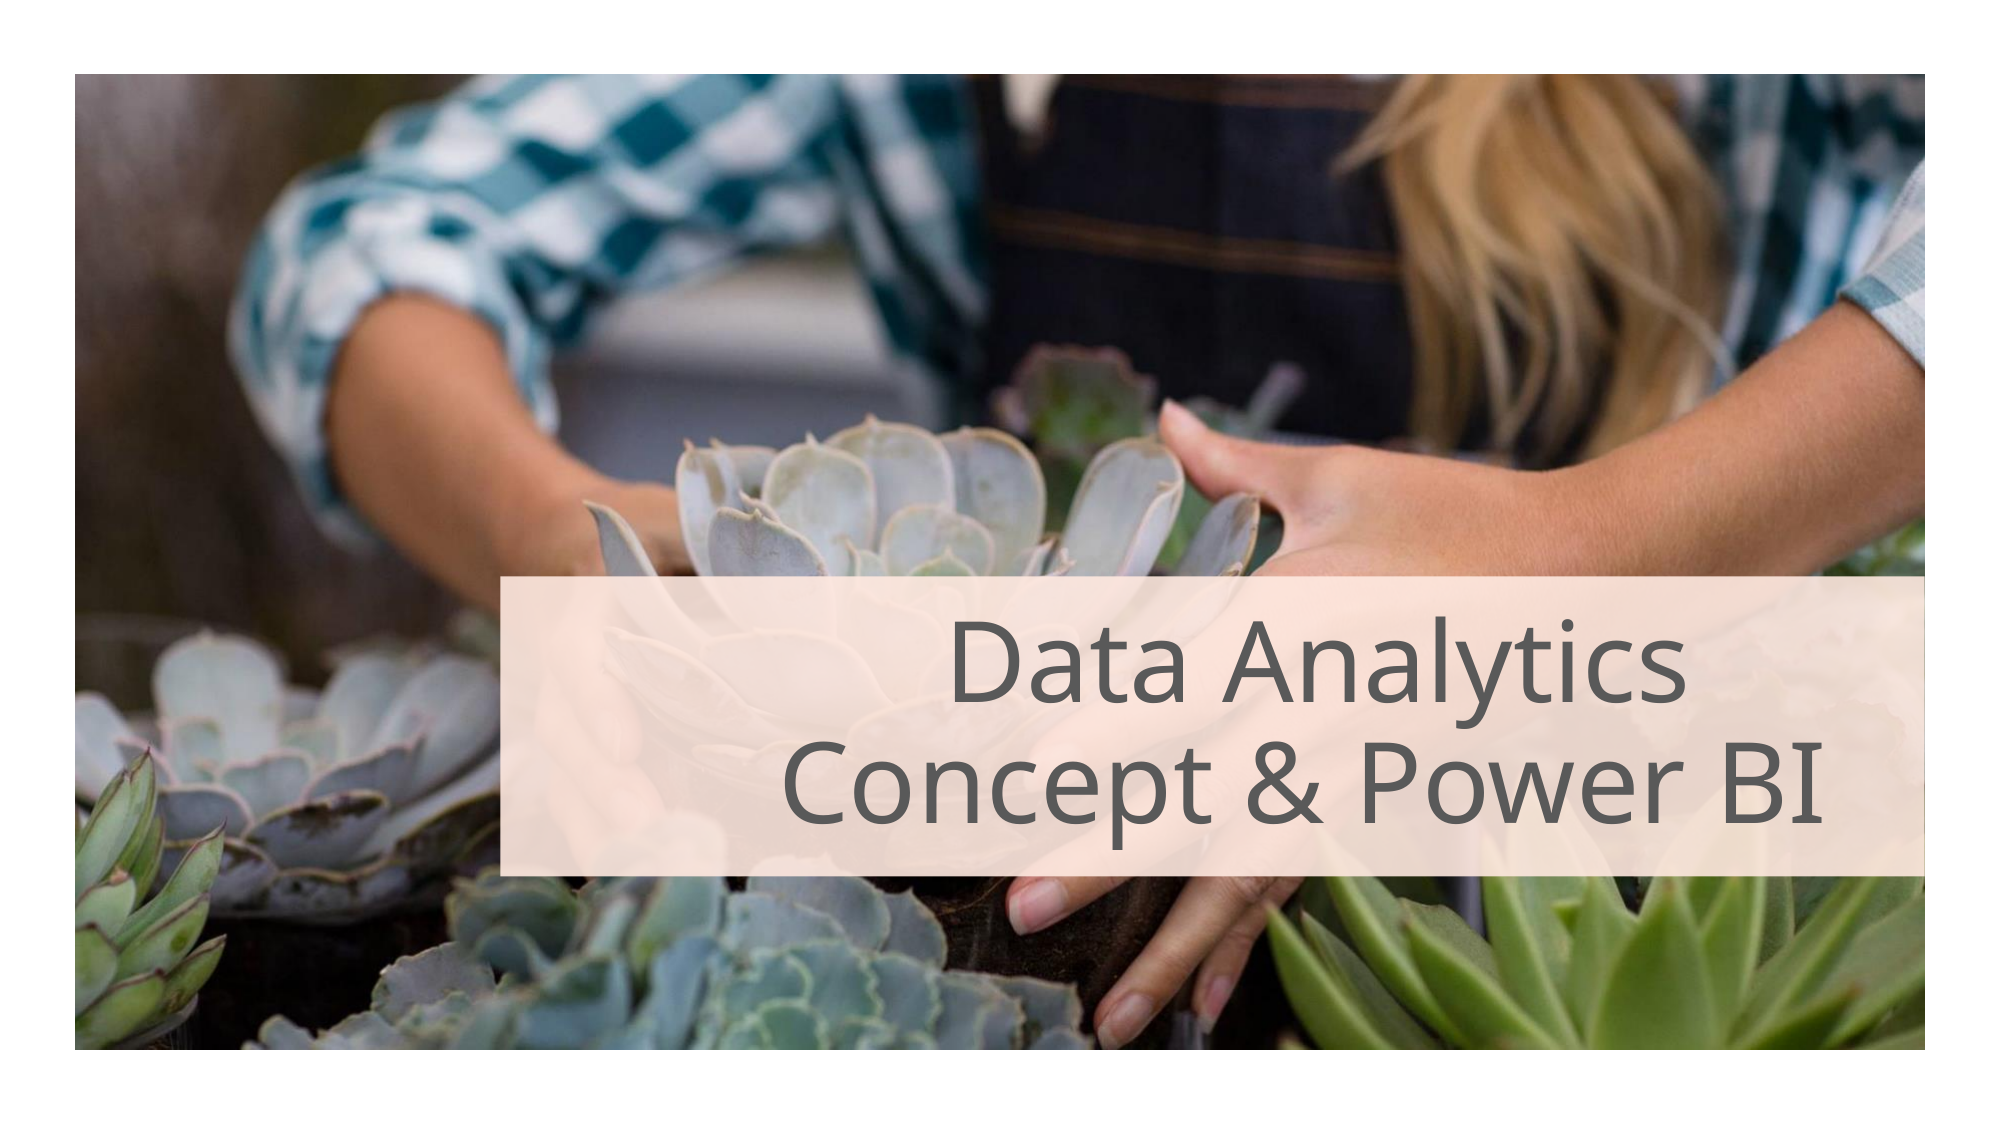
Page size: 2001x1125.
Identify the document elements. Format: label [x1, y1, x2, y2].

picture [75, 74, 1925, 1050]
